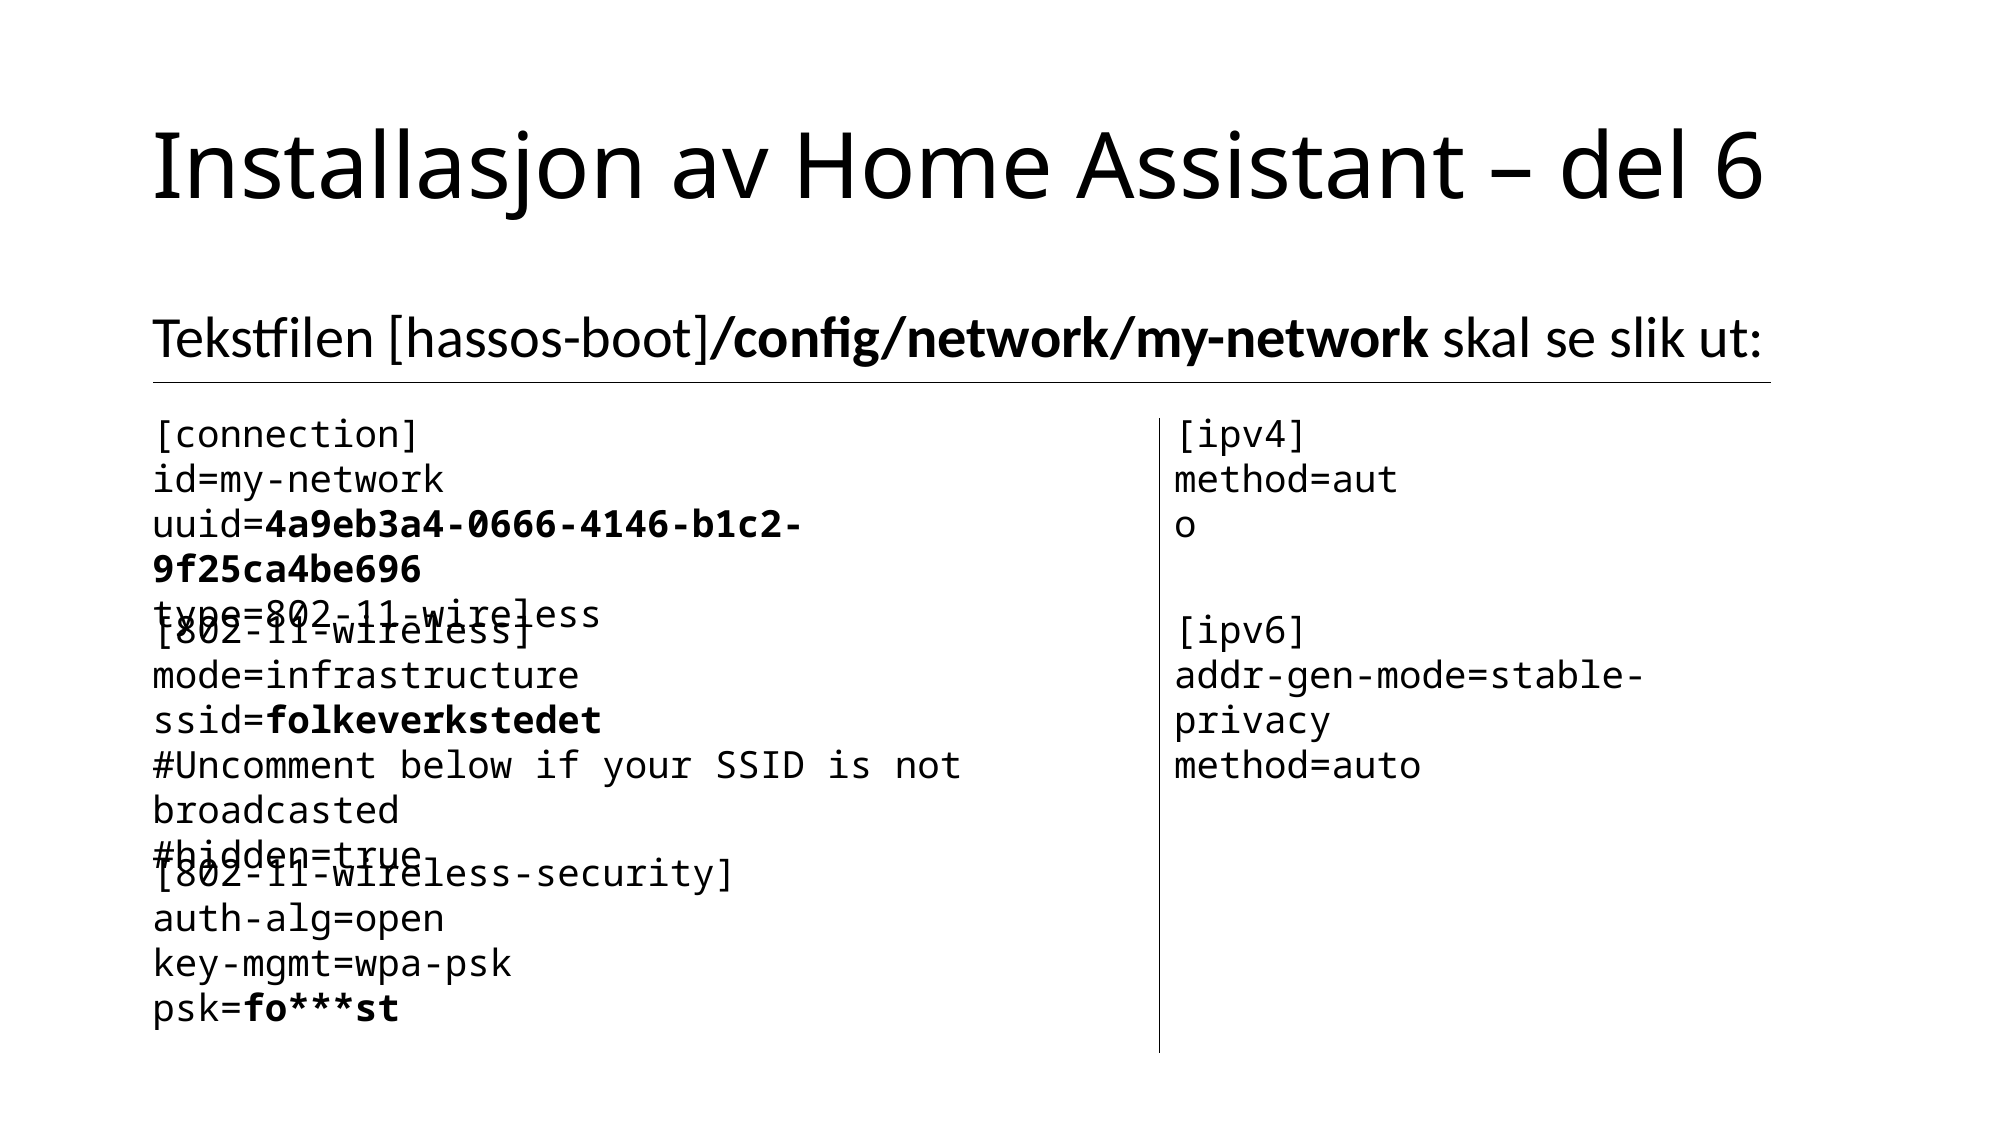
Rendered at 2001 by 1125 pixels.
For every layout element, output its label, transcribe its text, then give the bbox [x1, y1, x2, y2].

text_box [ipv4] method=auto [1159, 402, 1432, 552]
text_box [802-11-wireless-security] auth-alg=open key-mgmt=wpa-psk psk=fo***st [137, 841, 1159, 1037]
text_box [ipv6] addr-gen-mode=stable-privacy method=auto [1160, 599, 1793, 794]
text_box [connection] id=my-network uuid=4a9eb3a4-0666-4146-b1c2-9f25ca4be696 type=802-11-wireless [137, 402, 1013, 599]
list Tekstfilen [hassos-boot]/config/network/my-network skal se slik ut: [137, 299, 1863, 397]
text_box [802-11-wireless] mode=infrastructure ssid=folkeverkstedet #Uncomment below if your SSID is not broadcasted #hidden=true [137, 599, 1159, 841]
title Installasjon av Home Assistant – del 6 [137, 59, 1863, 278]
